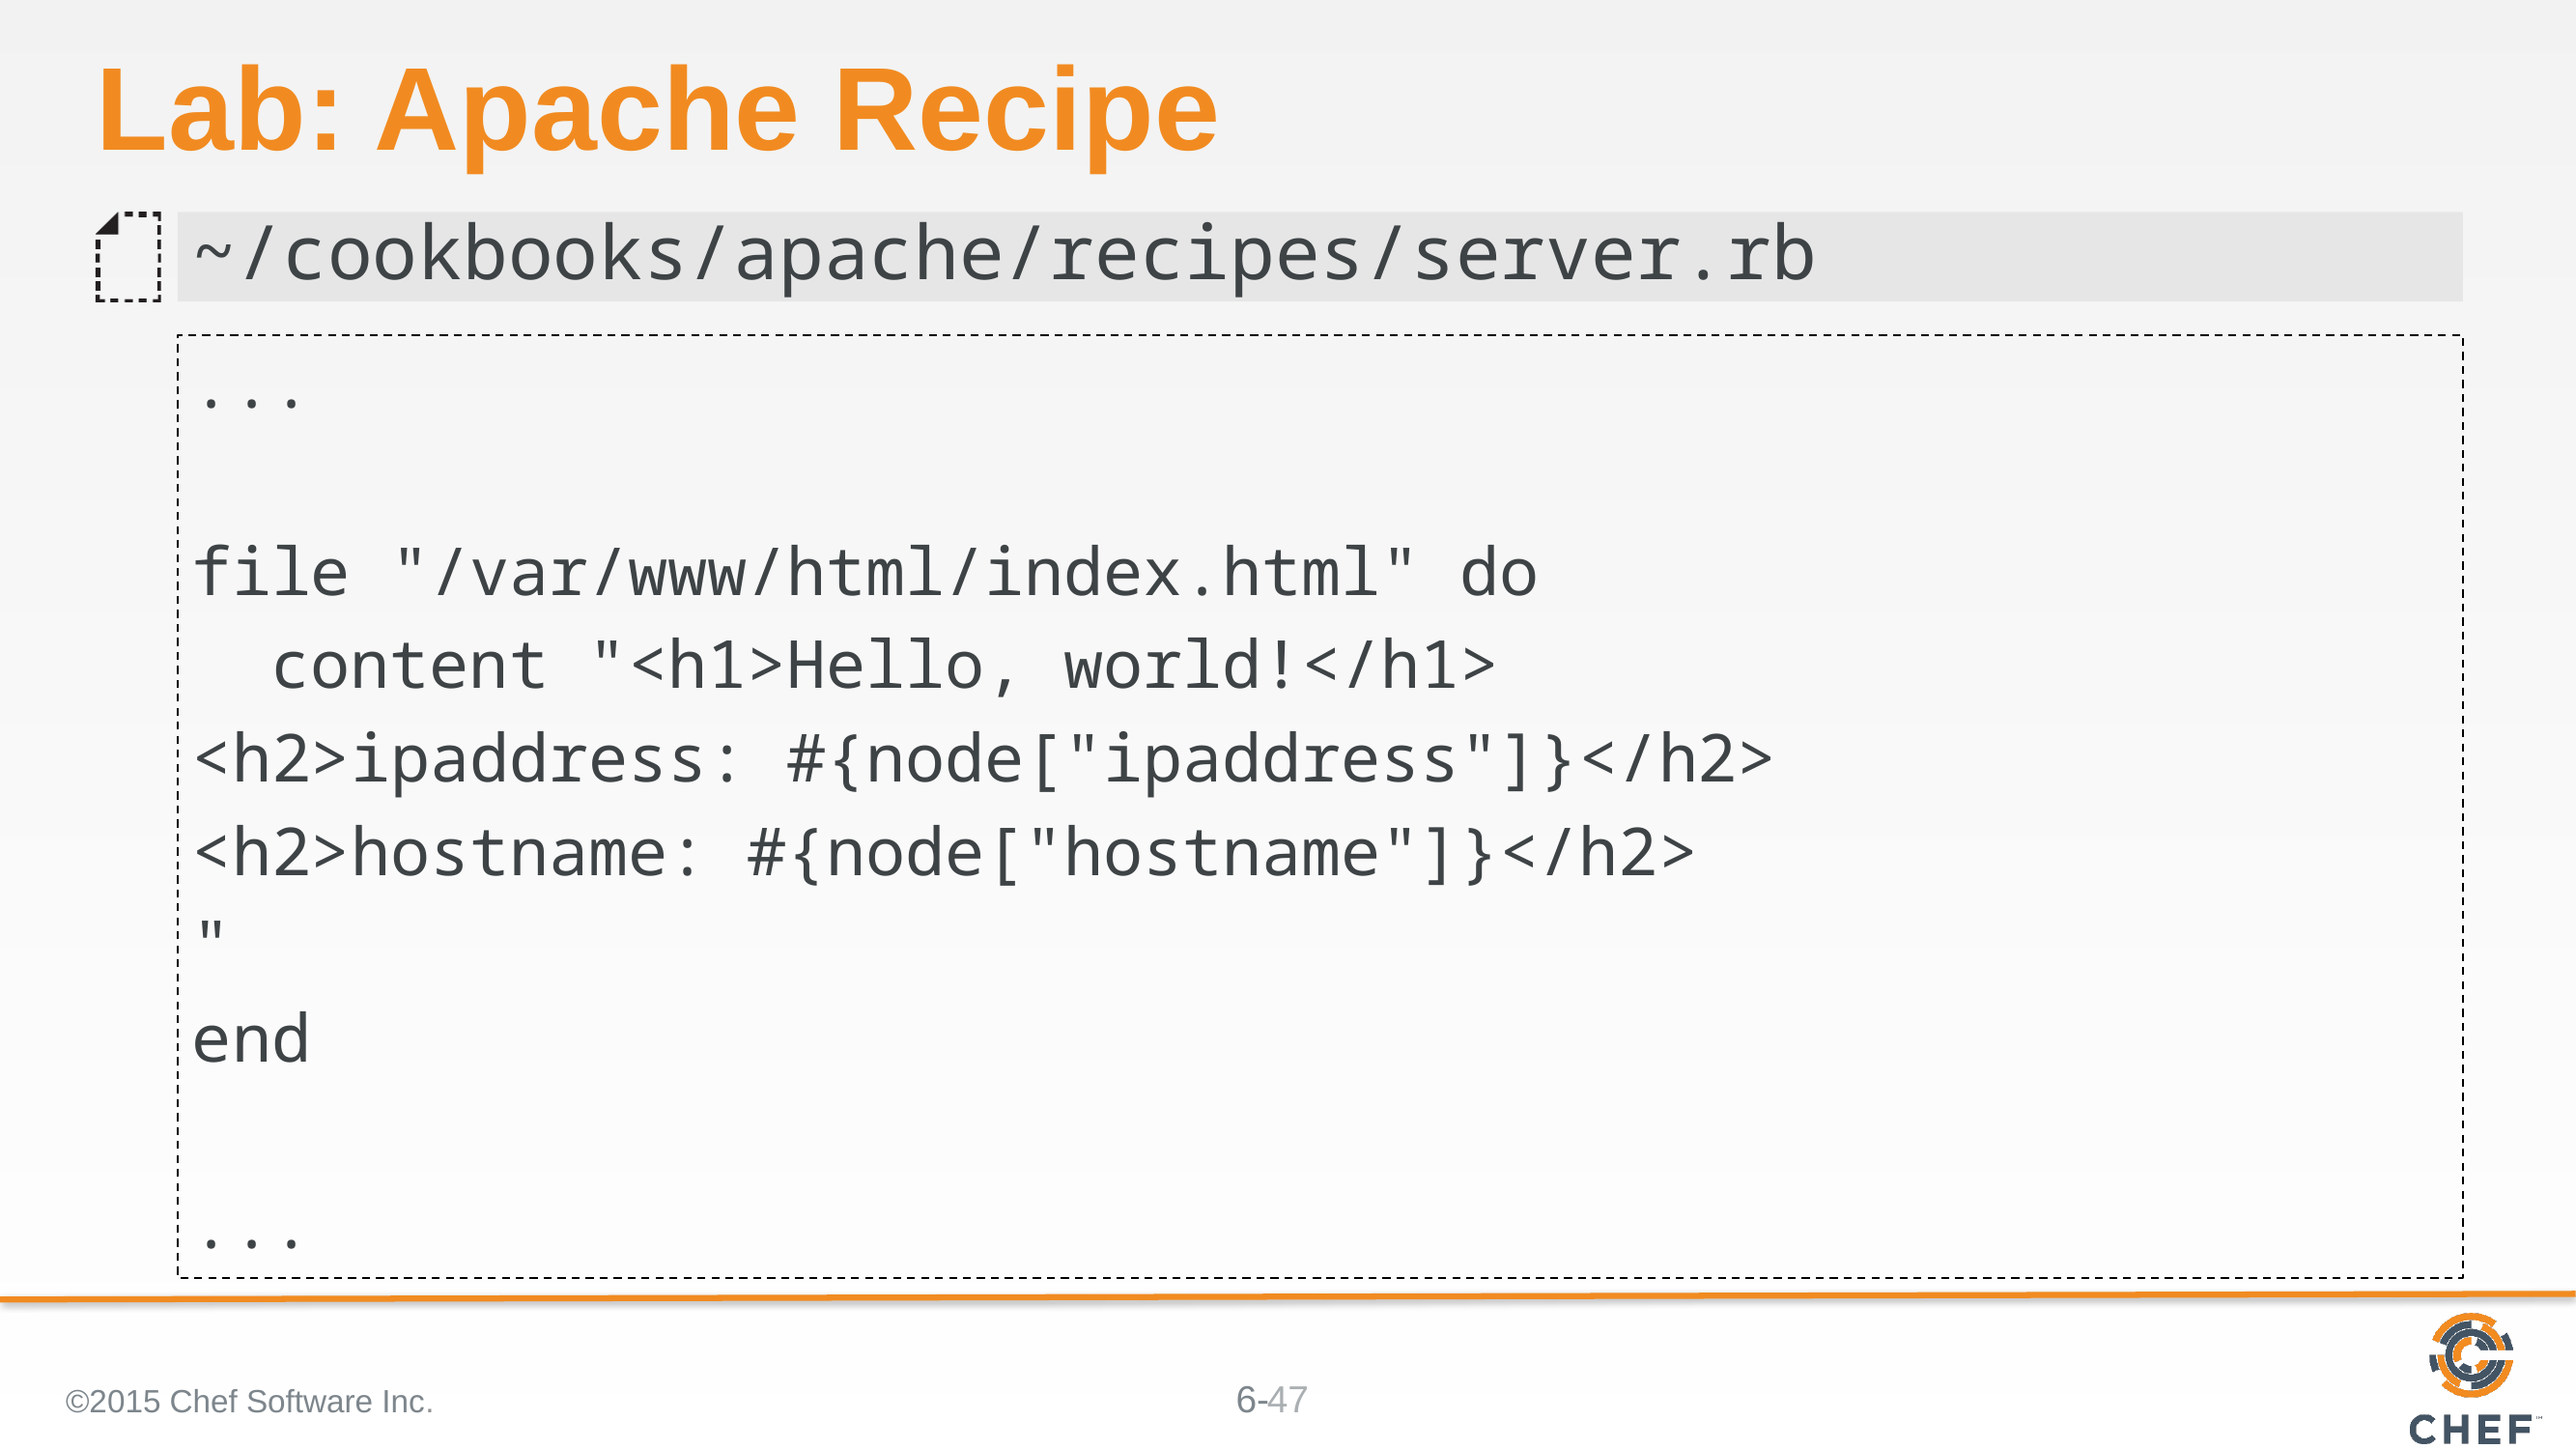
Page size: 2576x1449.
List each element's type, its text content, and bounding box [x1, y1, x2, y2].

title Lab: Apache Recipe [96, 48, 2463, 180]
footer ©2015 Chef Software Inc. [51, 1359, 952, 1440]
picture [2399, 1297, 2550, 1449]
list ... file "/var/www/html/index.html" do content "<h1>Hello, world!</h1> <h2>ipaddress: #{node["ipaddress"]}</h2> <h2>hostname: #{node["hostname"]}</h2> " end ... [177, 334, 2464, 1279]
slide_number 47 [998, 1359, 1578, 1437]
list ~/cookbooks/apache/recipes/server.rb [177, 212, 2463, 302]
